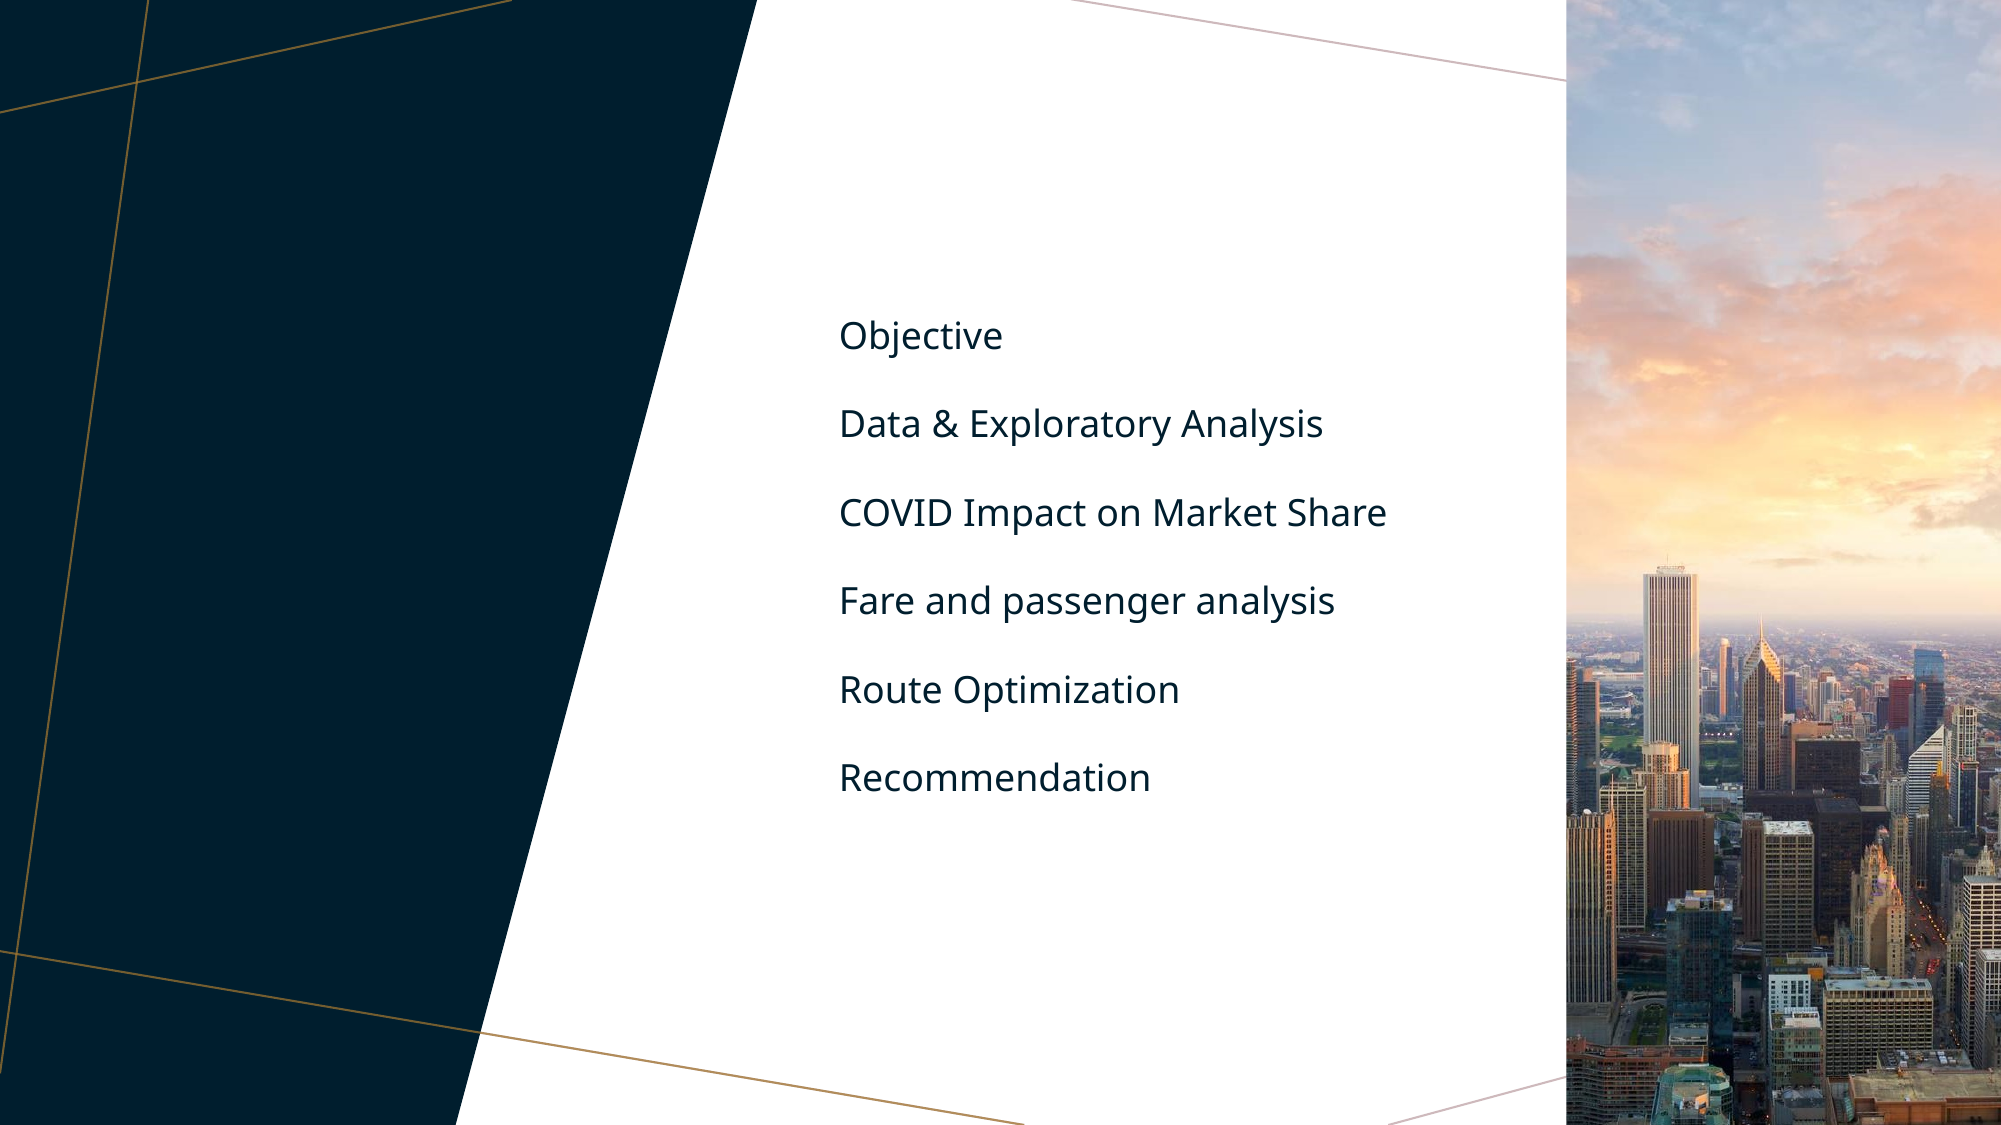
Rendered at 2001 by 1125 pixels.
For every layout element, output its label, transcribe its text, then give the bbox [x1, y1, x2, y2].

picture [1566, 0, 2001, 1125]
title AGENDA [137, 83, 663, 1005]
list Objective Data & Exploratory Analysis COVID Impact on Market Share Fare and passenger analysis Route Optimization Recommendation [824, 83, 1535, 1005]
